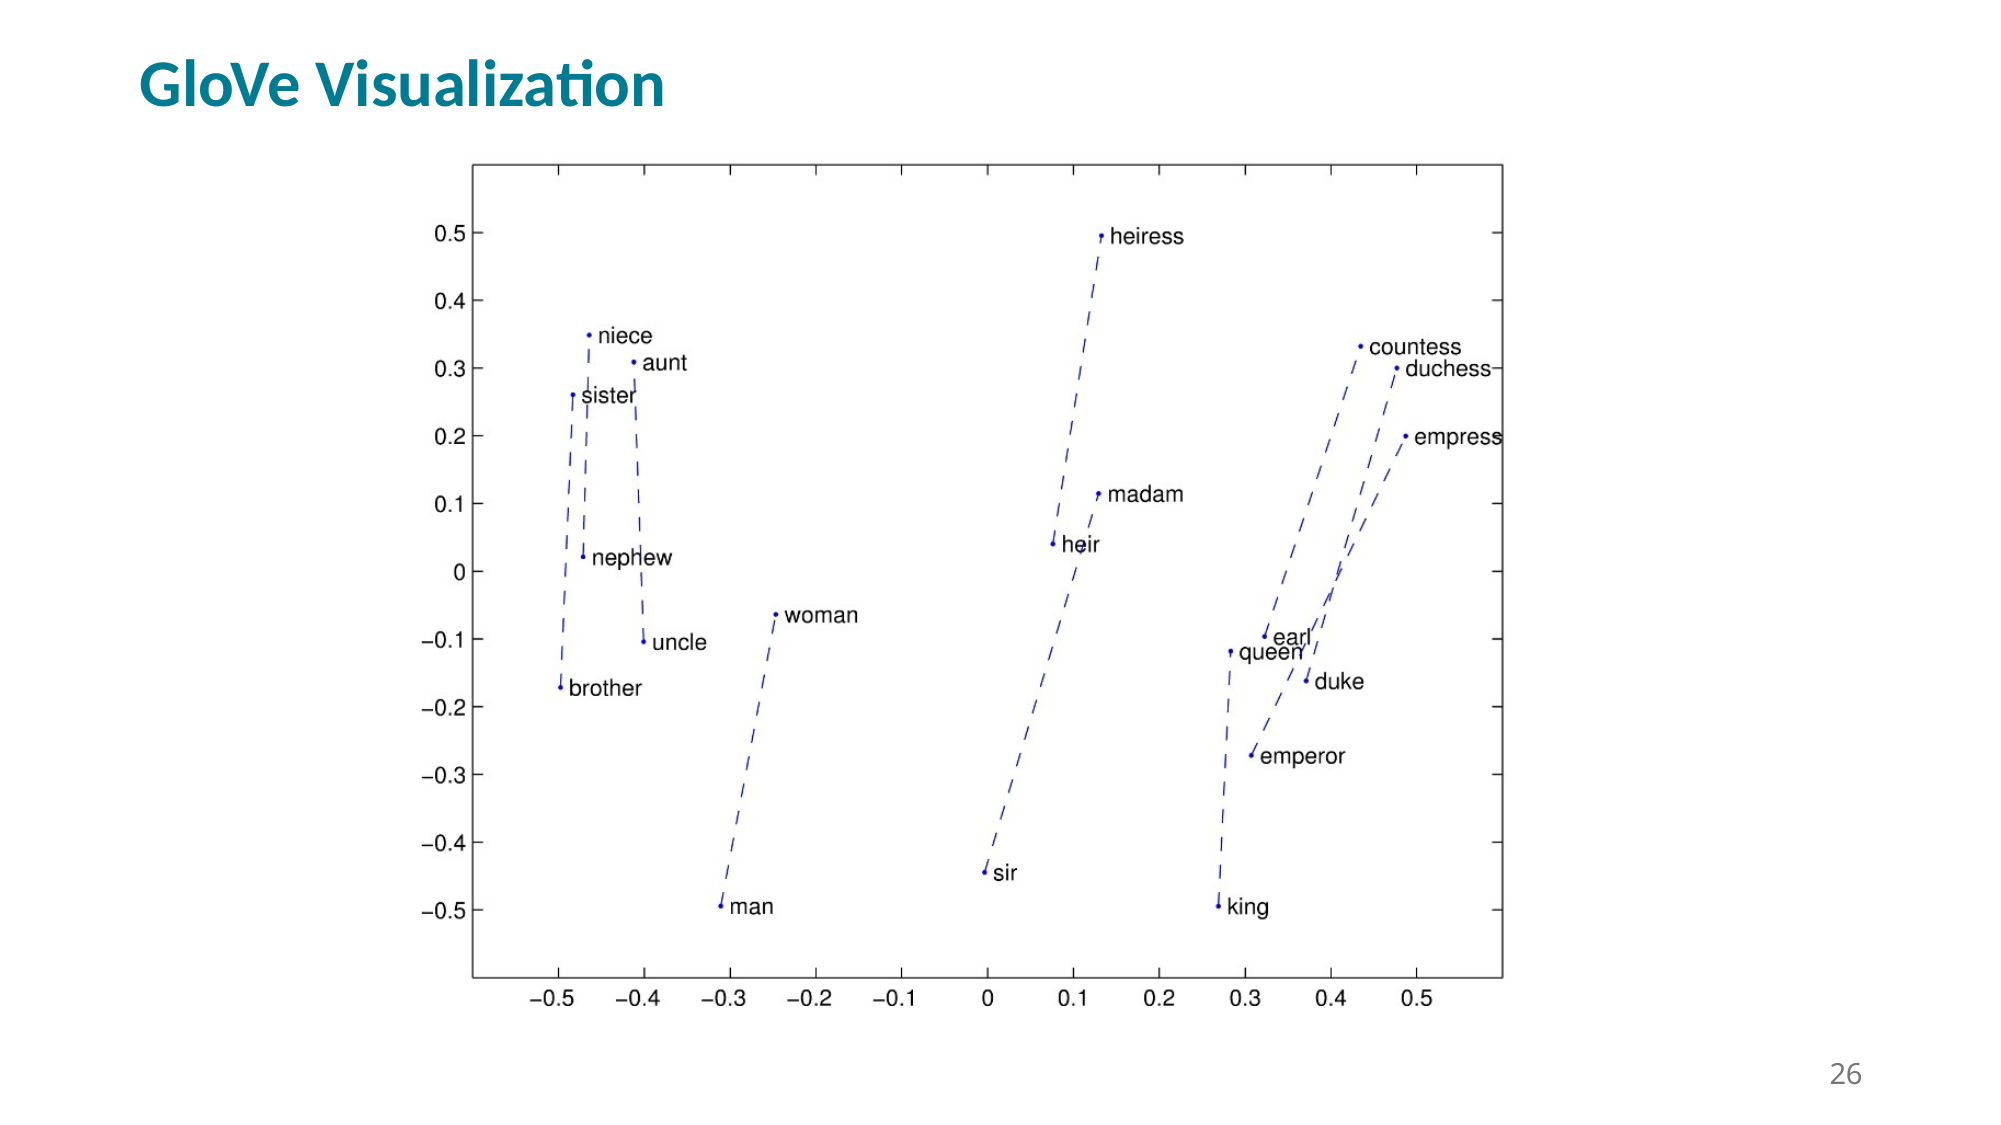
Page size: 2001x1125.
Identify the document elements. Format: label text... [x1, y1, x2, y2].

slide_number 26 [1412, 746, 1863, 1125]
title GloVe Visualization [137, 0, 1863, 174]
picture [420, 157, 1508, 1007]
